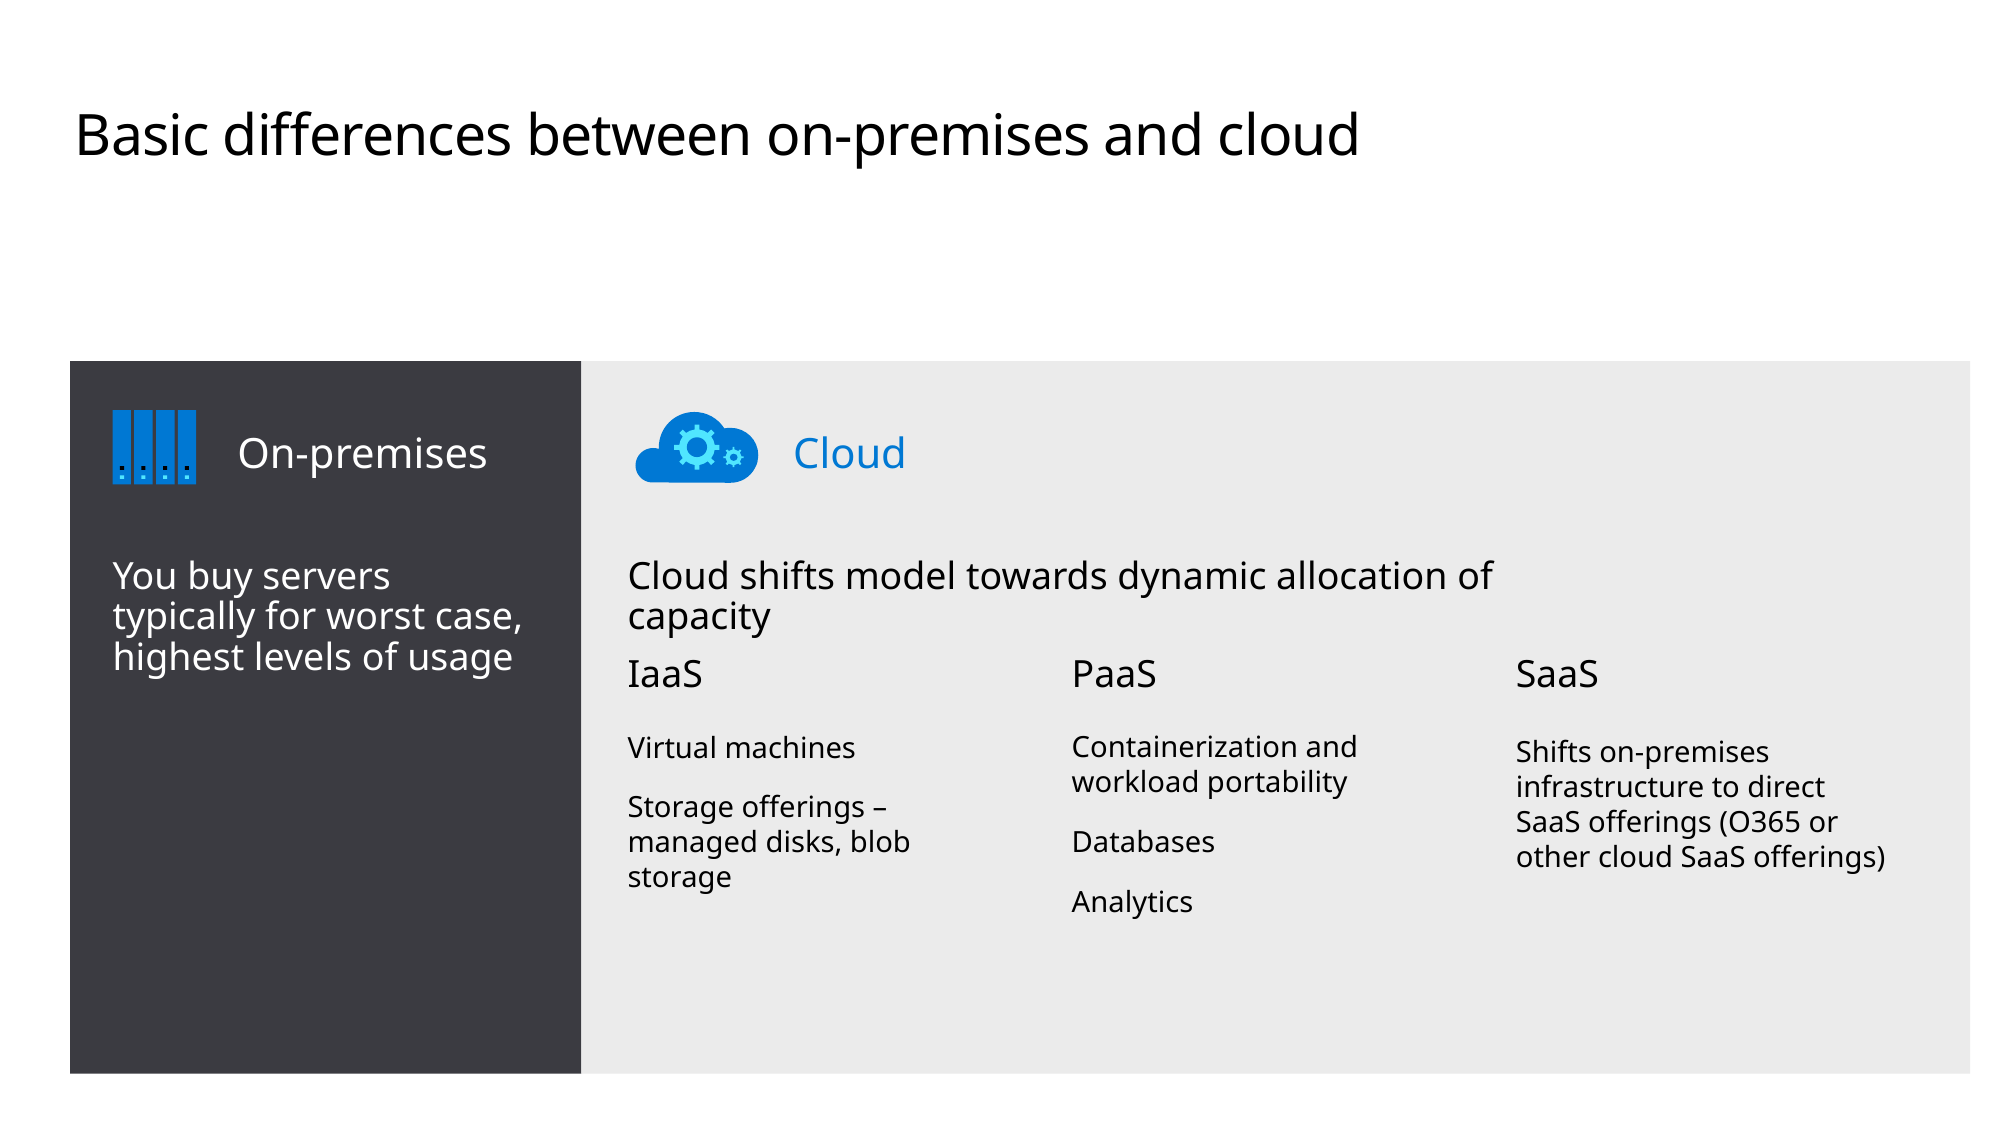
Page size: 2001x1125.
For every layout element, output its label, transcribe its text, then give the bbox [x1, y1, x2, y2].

text_box IaaS [627, 650, 930, 696]
text_box You buy servers typically for worst case, highest levels of usage [112, 556, 531, 680]
text_box PaaS [1071, 650, 1374, 696]
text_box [635, 411, 759, 483]
text_box Virtual machines Storage offerings – managed disks, blob storage [627, 728, 960, 896]
text_box On-premises [237, 425, 664, 486]
text_box Containerization and workload portability Databases Analytics [1071, 728, 1404, 921]
title Basic differences between on-premises and cloud [74, 101, 1930, 168]
text_box [624, 354, 1944, 360]
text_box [112, 409, 197, 485]
text_box Cloud [778, 425, 984, 486]
text_box Cloud shifts model towards dynamic allocation of capacity [627, 556, 1618, 598]
text_box [69, 360, 581, 1074]
text_box Shifts on-premises infrastructure to direct SaaS offerings (O365 or other cloud SaaS offerings) [1515, 733, 1895, 840]
text_box SaaS [1515, 650, 1818, 696]
text_box [581, 360, 1971, 1074]
